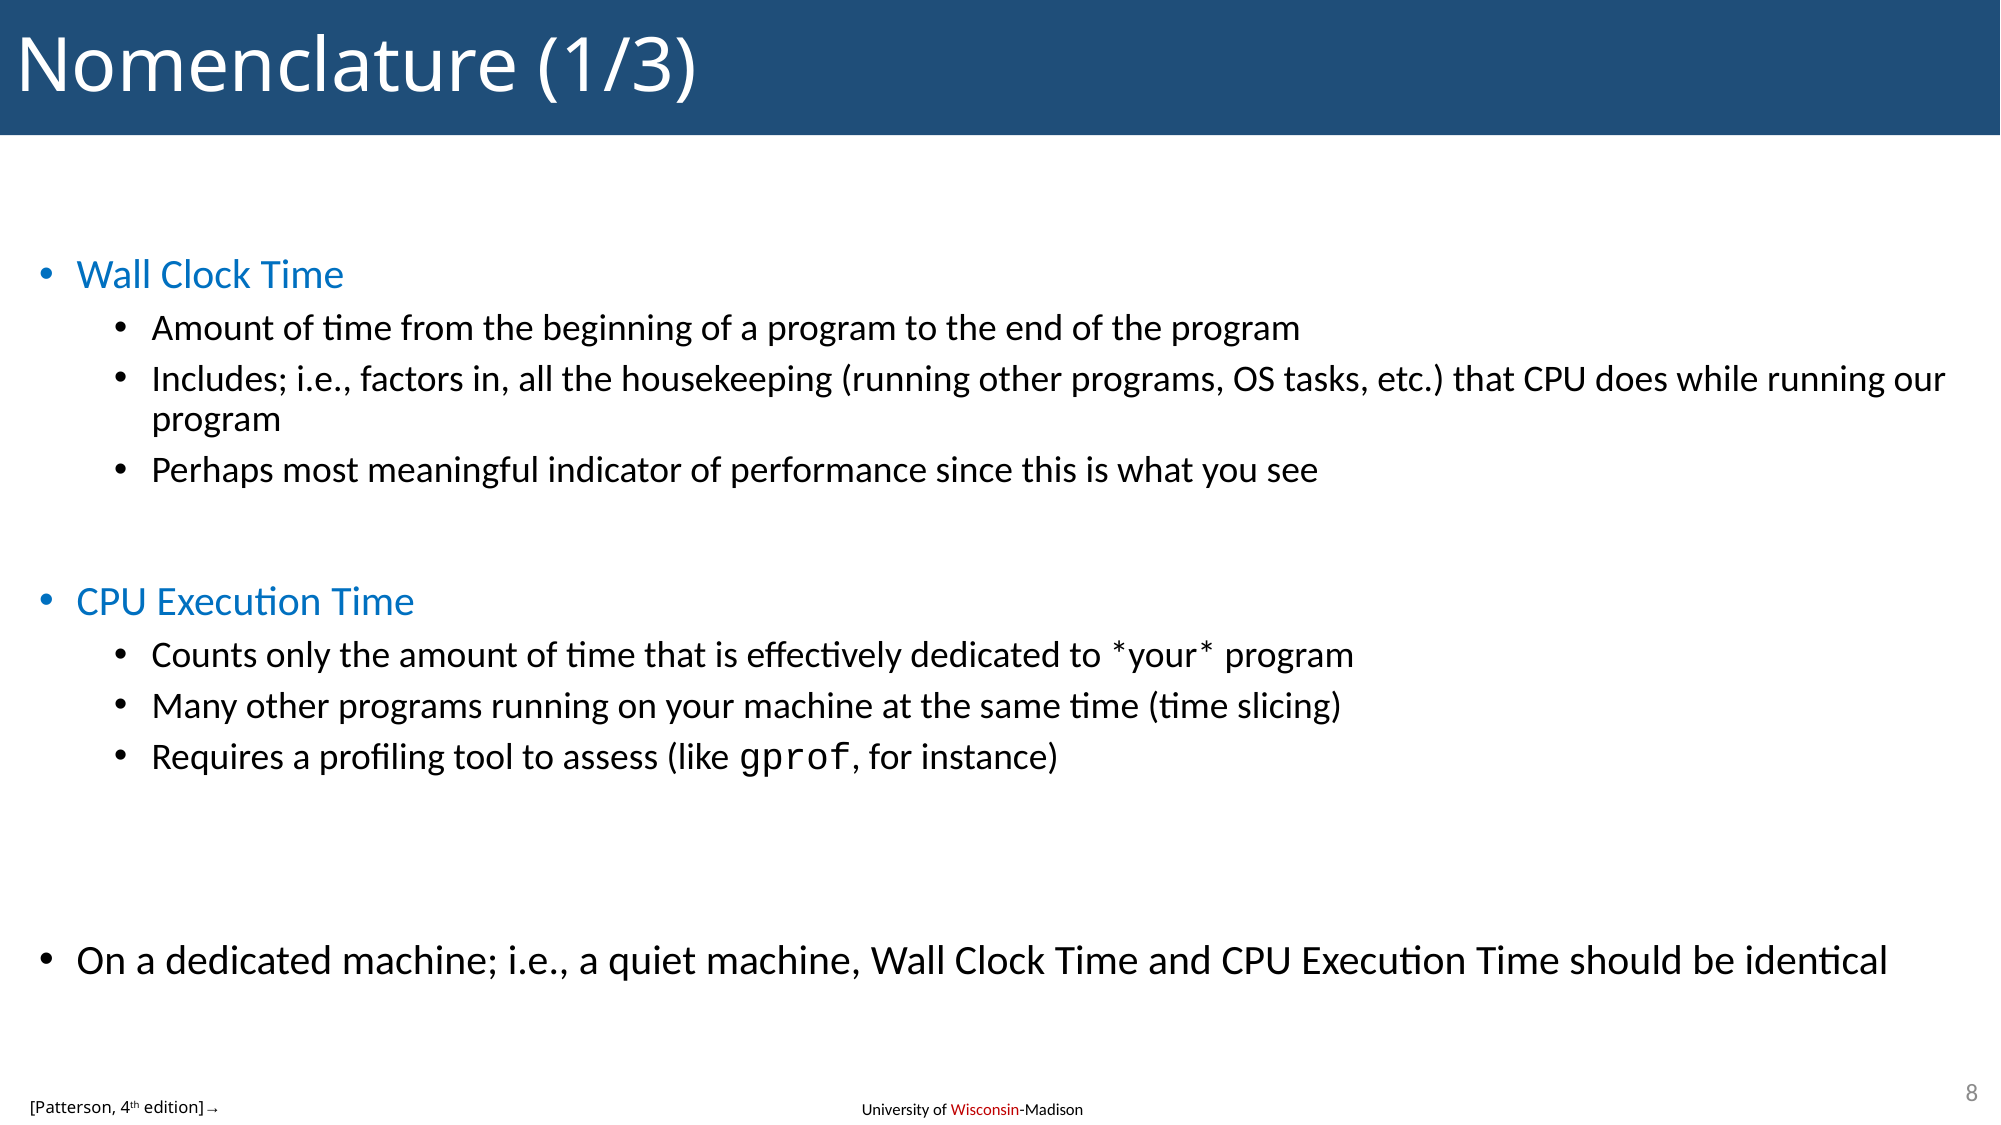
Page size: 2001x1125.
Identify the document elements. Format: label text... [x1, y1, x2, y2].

title Nomenclature (1/3) [0, 0, 2000, 136]
list Wall Clock Time Amount of time from the beginning of a program to the end of the program Includes; i.e., factors in, all the housekeeping (running other programs, OS tasks, etc.) that CPU does while running our program Perhaps most meaningful indicator of performance since this is what you see CPU Execution Time Counts only the amount of time that is effectively dedicated to *your* program Many other programs running on your machine at the same time (time slicing) Requires a profiling tool to assess (like gprof, for instance) On a dedicated machine; i.e., a quiet machine, Wall Clock Time and CPU Execution Time should be identical [24, 245, 1987, 1055]
slide_number 8 [1879, 1069, 1994, 1114]
text_box [Patterson, 4th edition]→ [14, 1089, 253, 1125]
